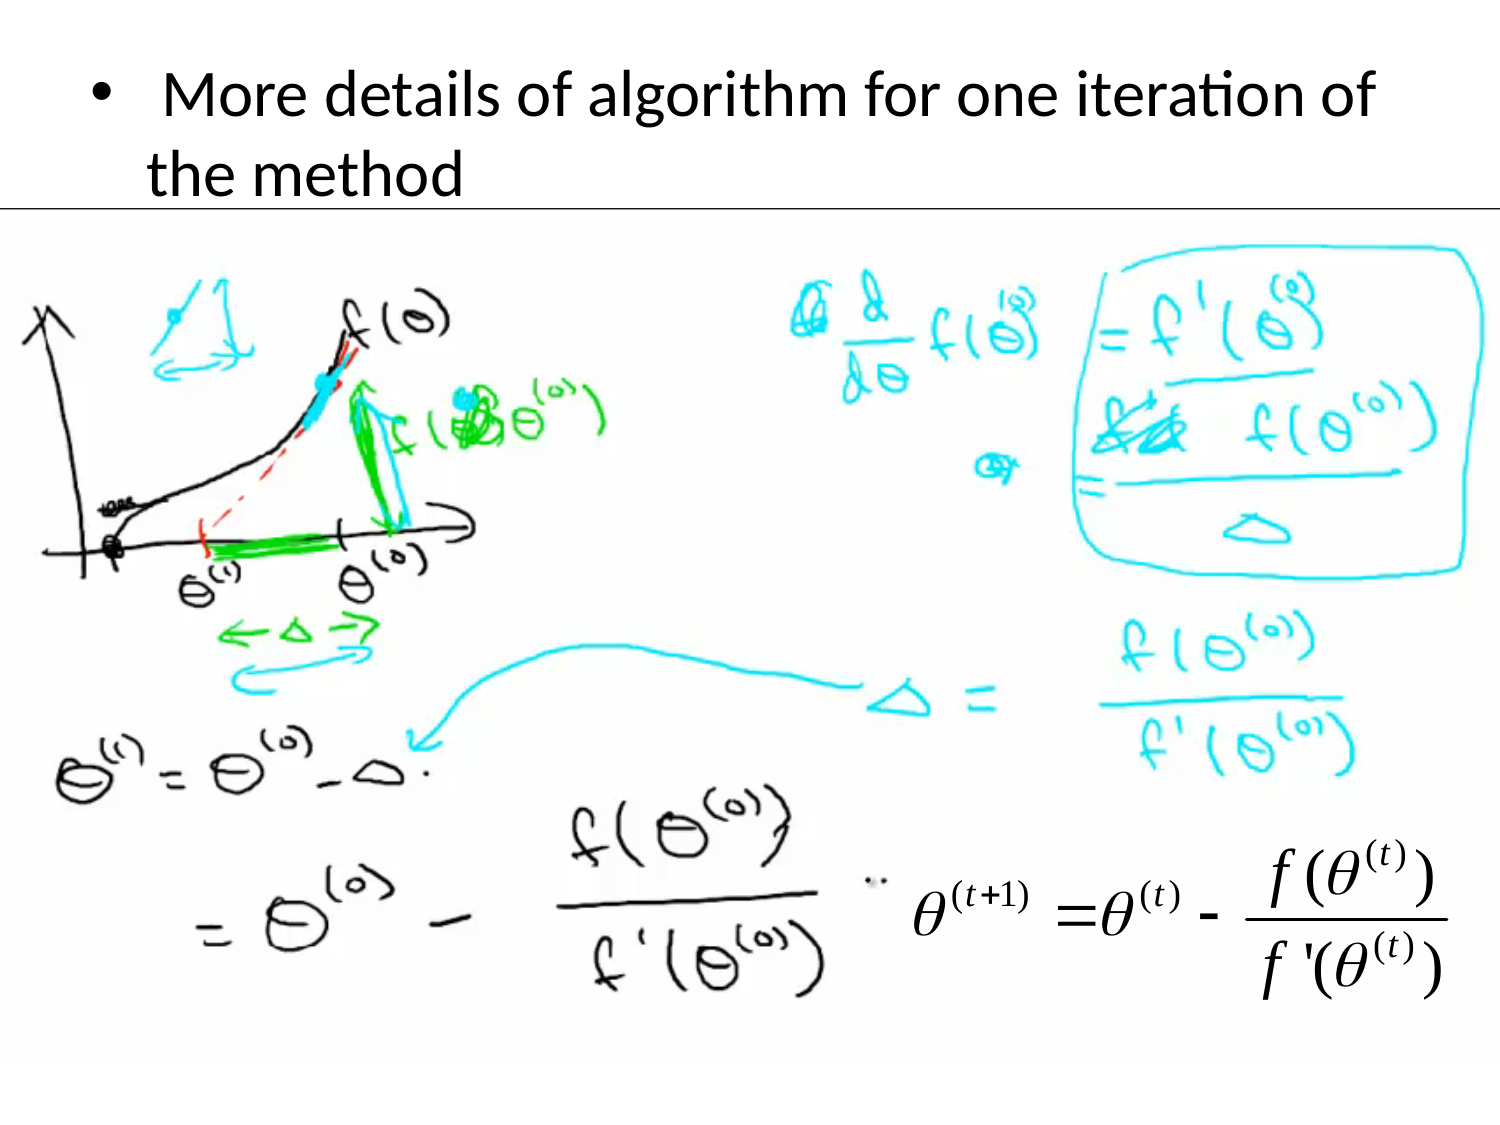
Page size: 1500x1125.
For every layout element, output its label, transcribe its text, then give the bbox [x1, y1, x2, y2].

picture [0, 207, 1500, 1059]
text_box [903, 822, 1460, 1012]
list More details of algorithm for one iteration of the method [75, 42, 1425, 206]
